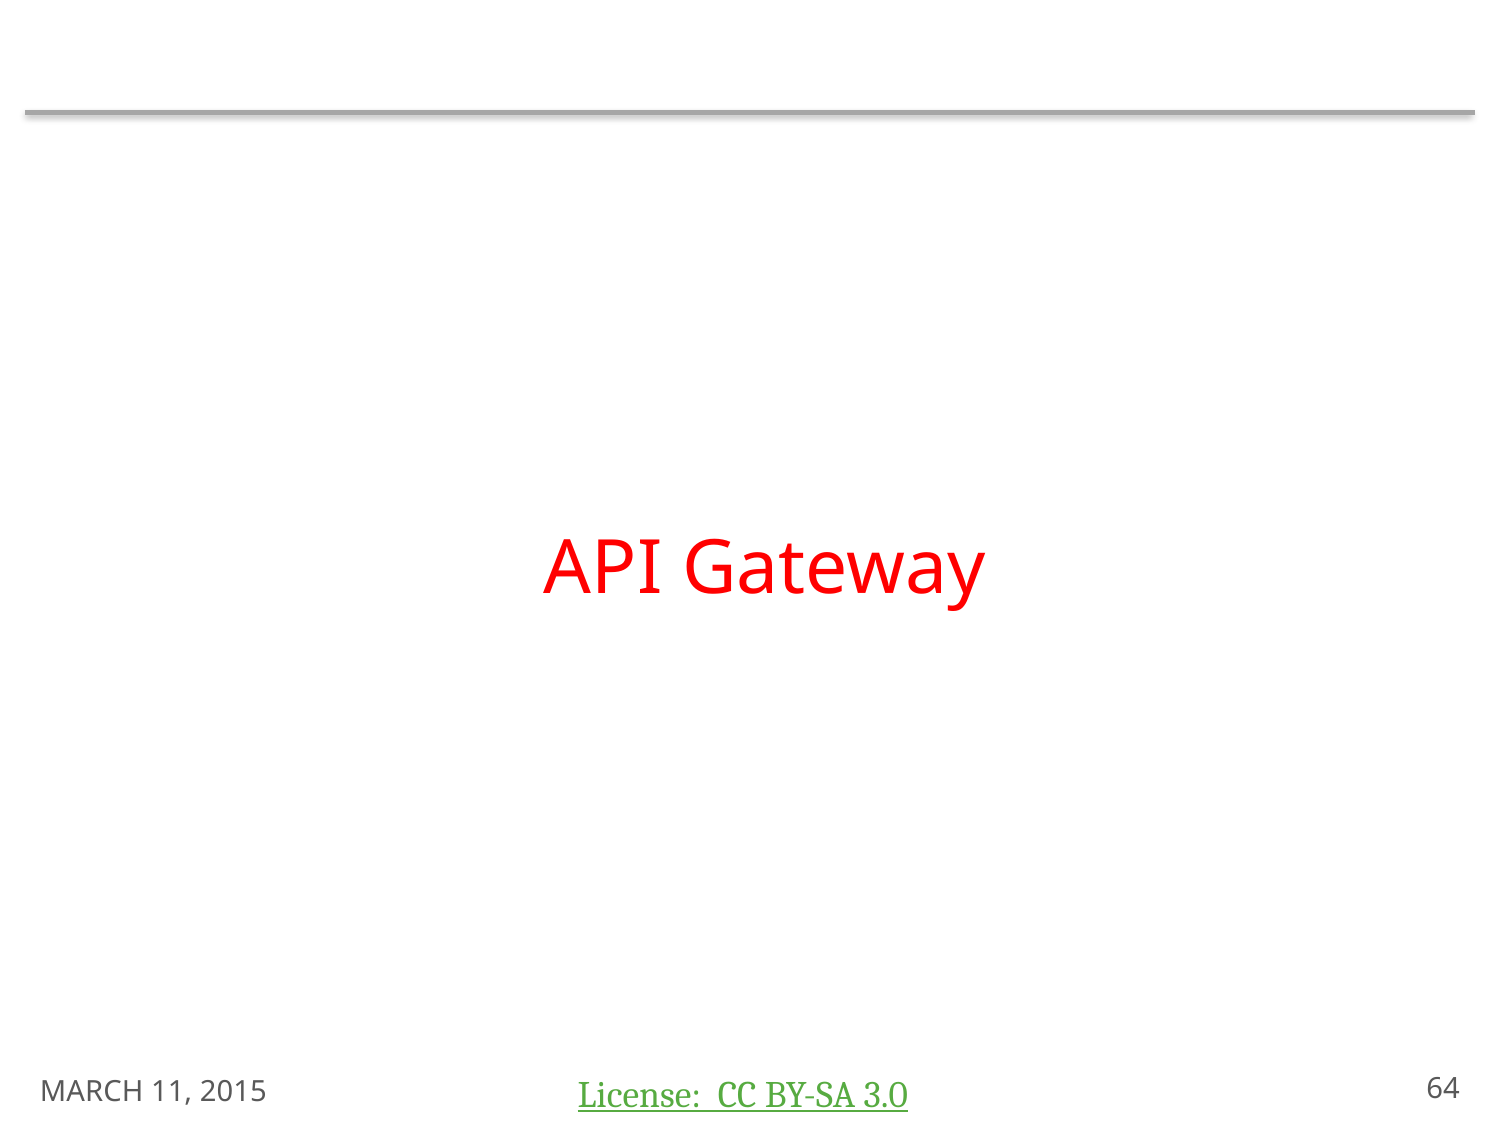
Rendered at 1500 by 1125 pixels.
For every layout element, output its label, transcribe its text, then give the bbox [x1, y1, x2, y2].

list API Gateway [24, 511, 1475, 600]
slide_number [24, 1065, 441, 1114]
slide_number 63 [1301, 1065, 1475, 1114]
